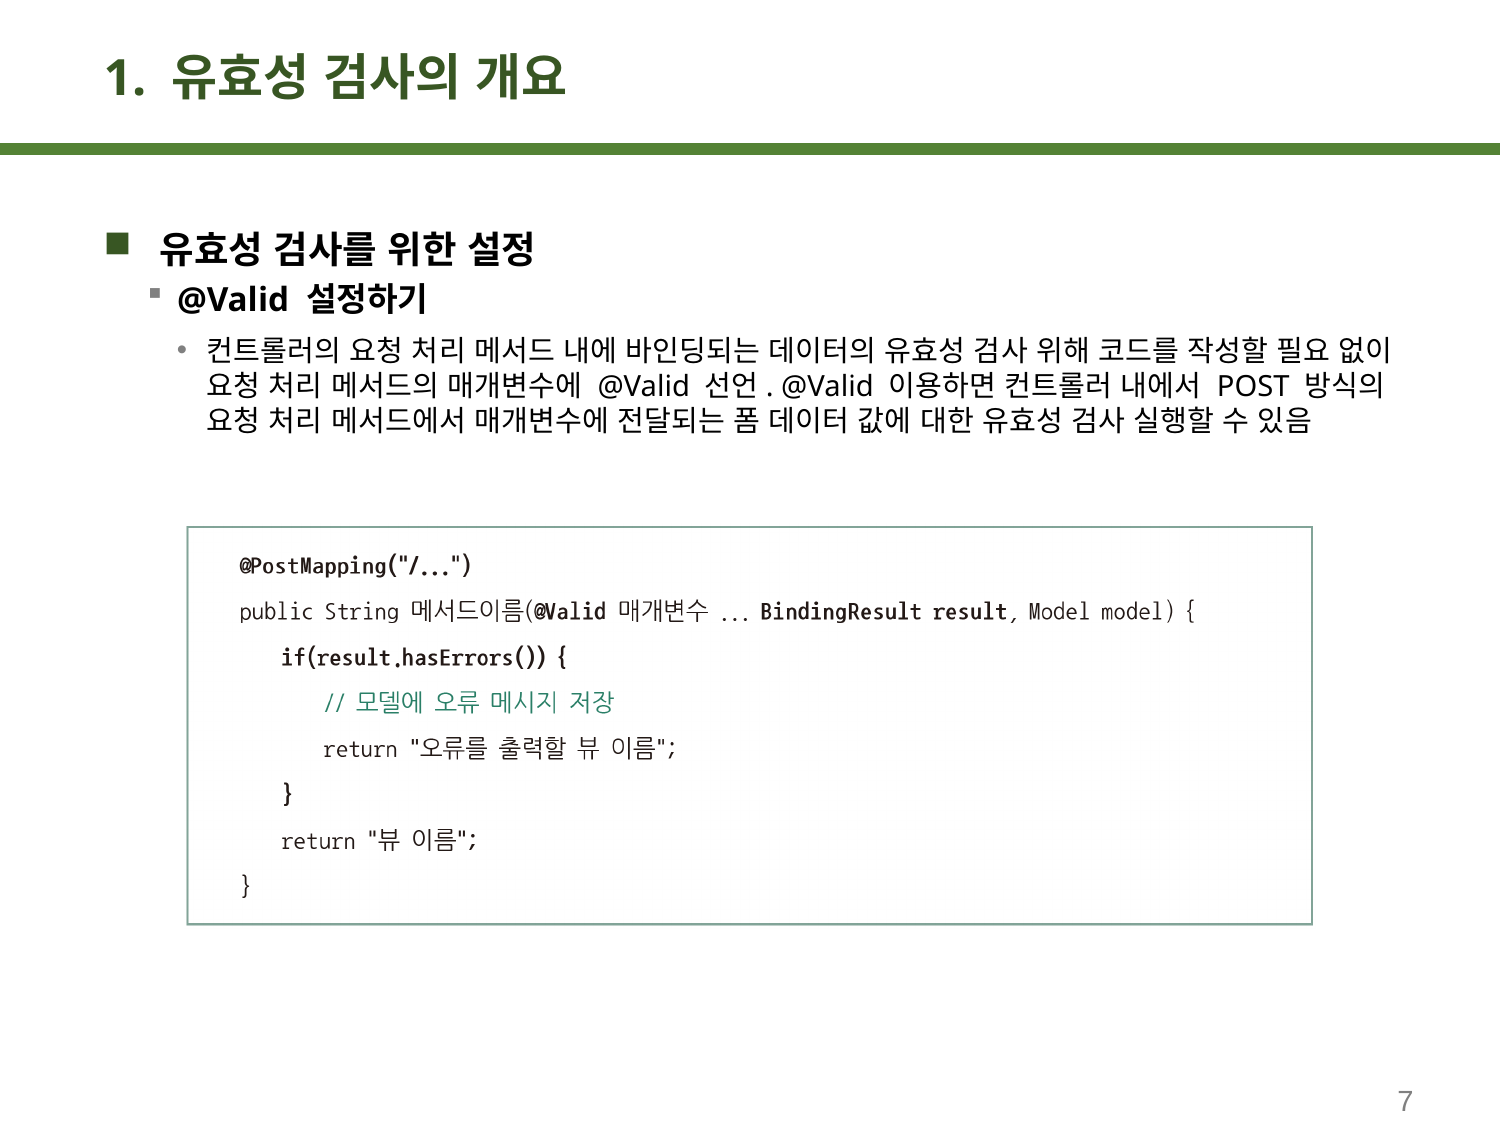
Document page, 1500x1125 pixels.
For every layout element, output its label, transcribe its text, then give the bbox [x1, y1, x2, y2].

list 유효성 검사를 위한 설정 @Valid 설정하기 컨트롤러의 요청 처리 메서드 내에 바인딩되는 데이터의 유효성 검사 위해 코드를 작성할 필요 없이 요청 처리 메서드의 매개변수에 @Valid 선언. @Valid 이용하면 컨트롤러 내에서 POST 방식의 요청 처리 메서드에서 매개변수에 전달되는 폼 데이터 값에 대한 유효성 검사 실행할 수 있음 [88, 196, 1436, 1083]
title 1. 유효성 검사의 개요 [88, 30, 1211, 121]
picture [184, 522, 1316, 929]
